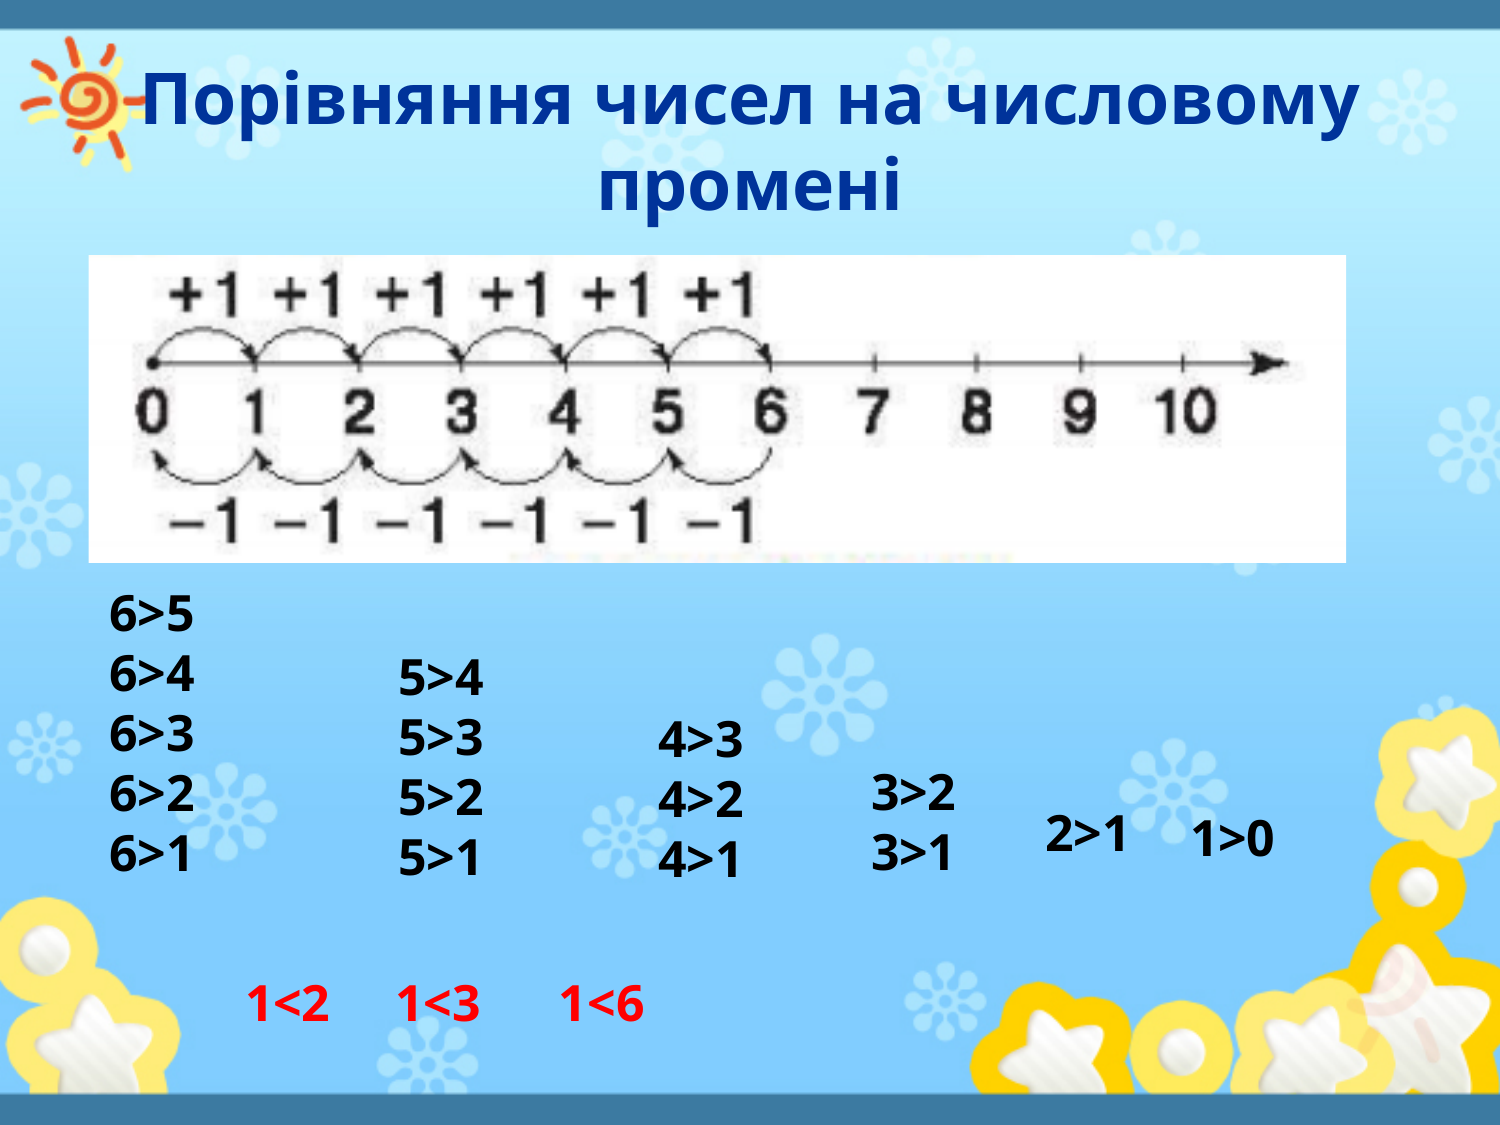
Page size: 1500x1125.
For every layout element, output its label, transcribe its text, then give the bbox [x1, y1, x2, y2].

text_box 1>0 [1175, 798, 1306, 874]
text_box 2>1 [1030, 793, 1161, 869]
text_box 1<2 1<3 1<6 [230, 964, 798, 1039]
text_box 5>4 5>3 5>2 5>1 [383, 637, 561, 893]
text_box 6>5 6>4 6>3 6>2 6>1 [94, 580, 319, 889]
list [88, 255, 1347, 563]
text_box 3>2 3>1 [856, 752, 998, 888]
text_box 4>3 4>2 4>1 [643, 700, 798, 896]
picture [0, 0, 1500, 1125]
title Порівняння чисел на числовому промені [75, 45, 1425, 233]
